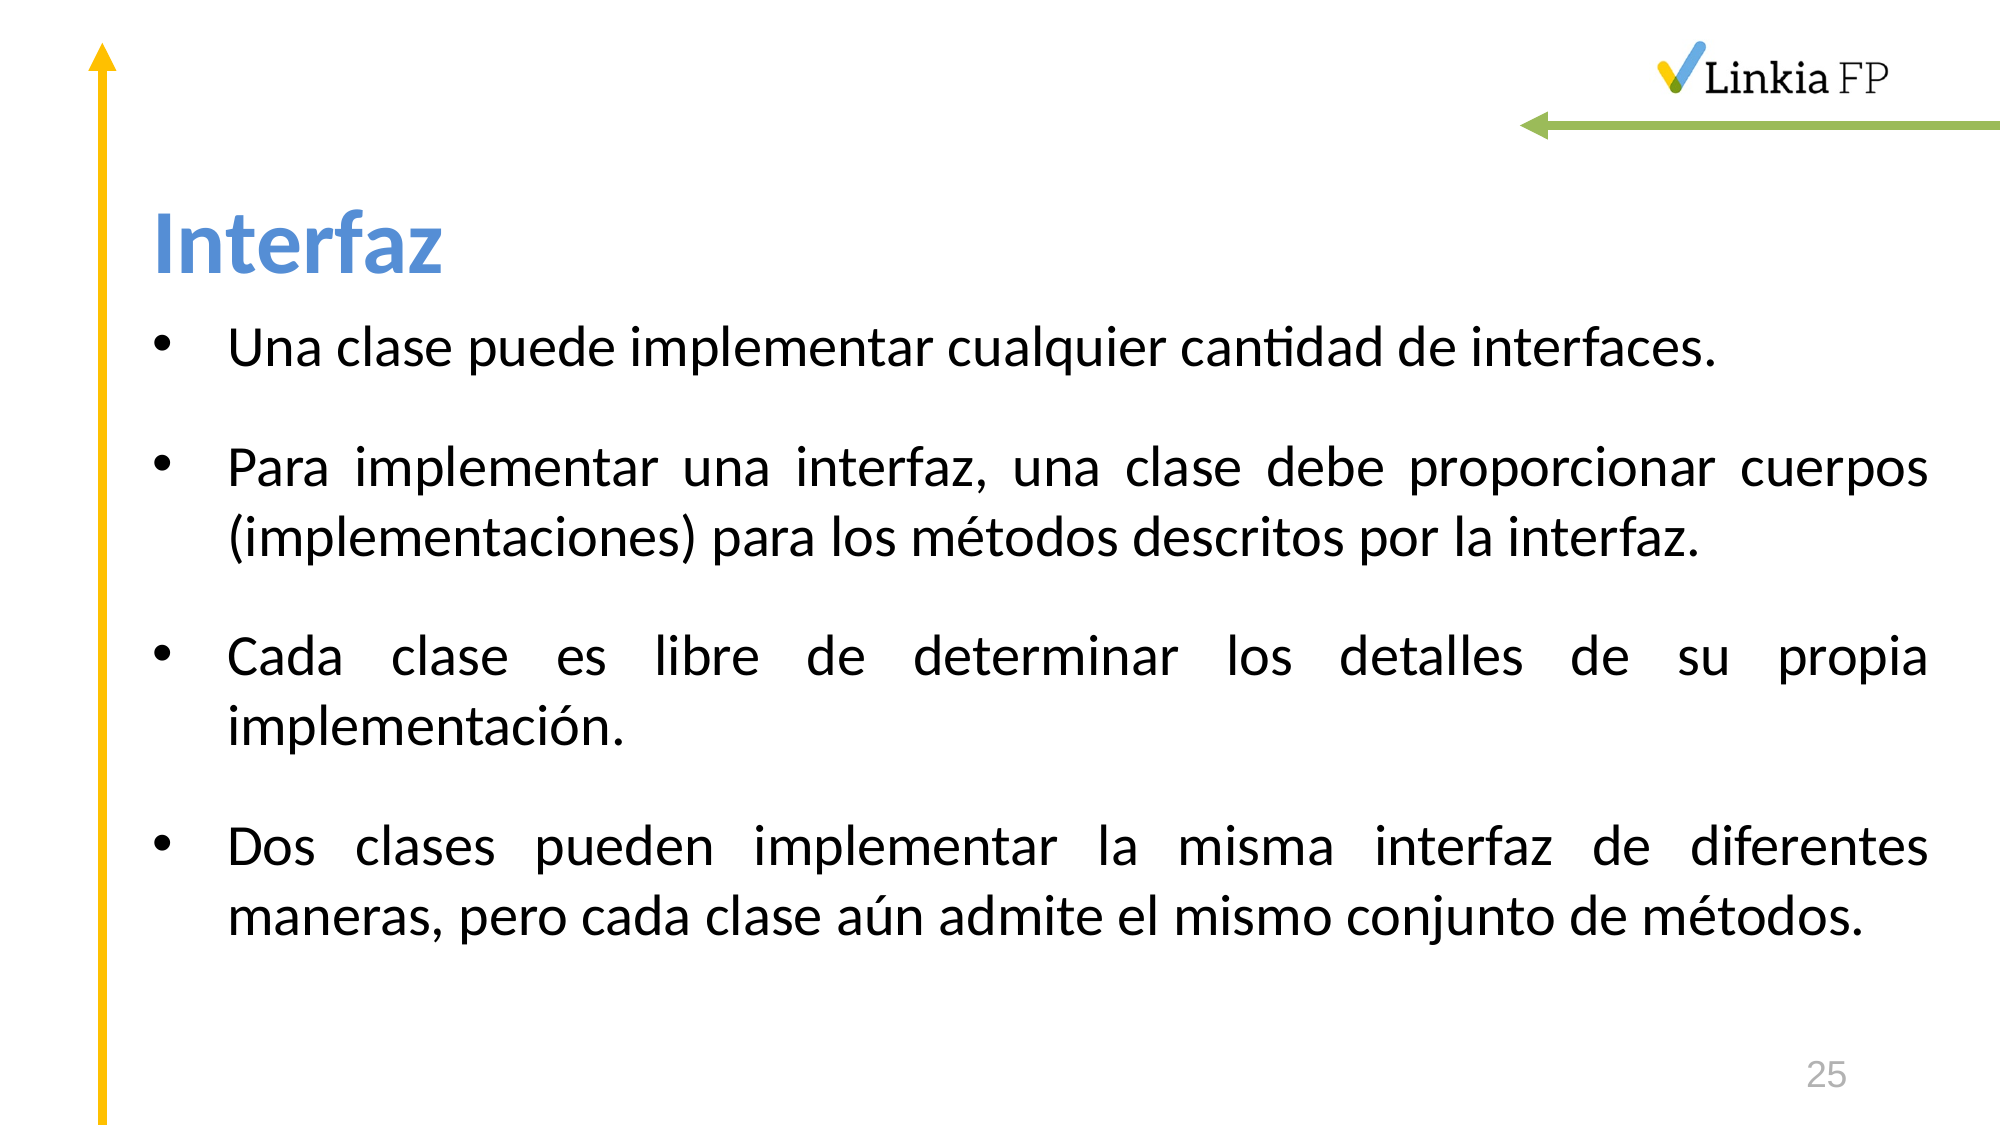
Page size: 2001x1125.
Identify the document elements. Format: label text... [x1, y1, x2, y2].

list Una clase puede implementar cualquier cantidad de interfaces. Para implementar una interfaz, una clase debe proporcionar cuerpos (implementaciones) para los métodos descritos por la interfaz. Cada clase es libre de determinar los detalles de su propia implementación. Dos clases pueden implementar la misma interfaz de diferentes maneras, pero cada clase aún admite el mismo conjunto de métodos. [137, 300, 1945, 955]
title Interfaz [137, 172, 1945, 300]
slide_number 25 [1412, 1042, 1863, 1103]
picture [1649, 39, 1900, 95]
